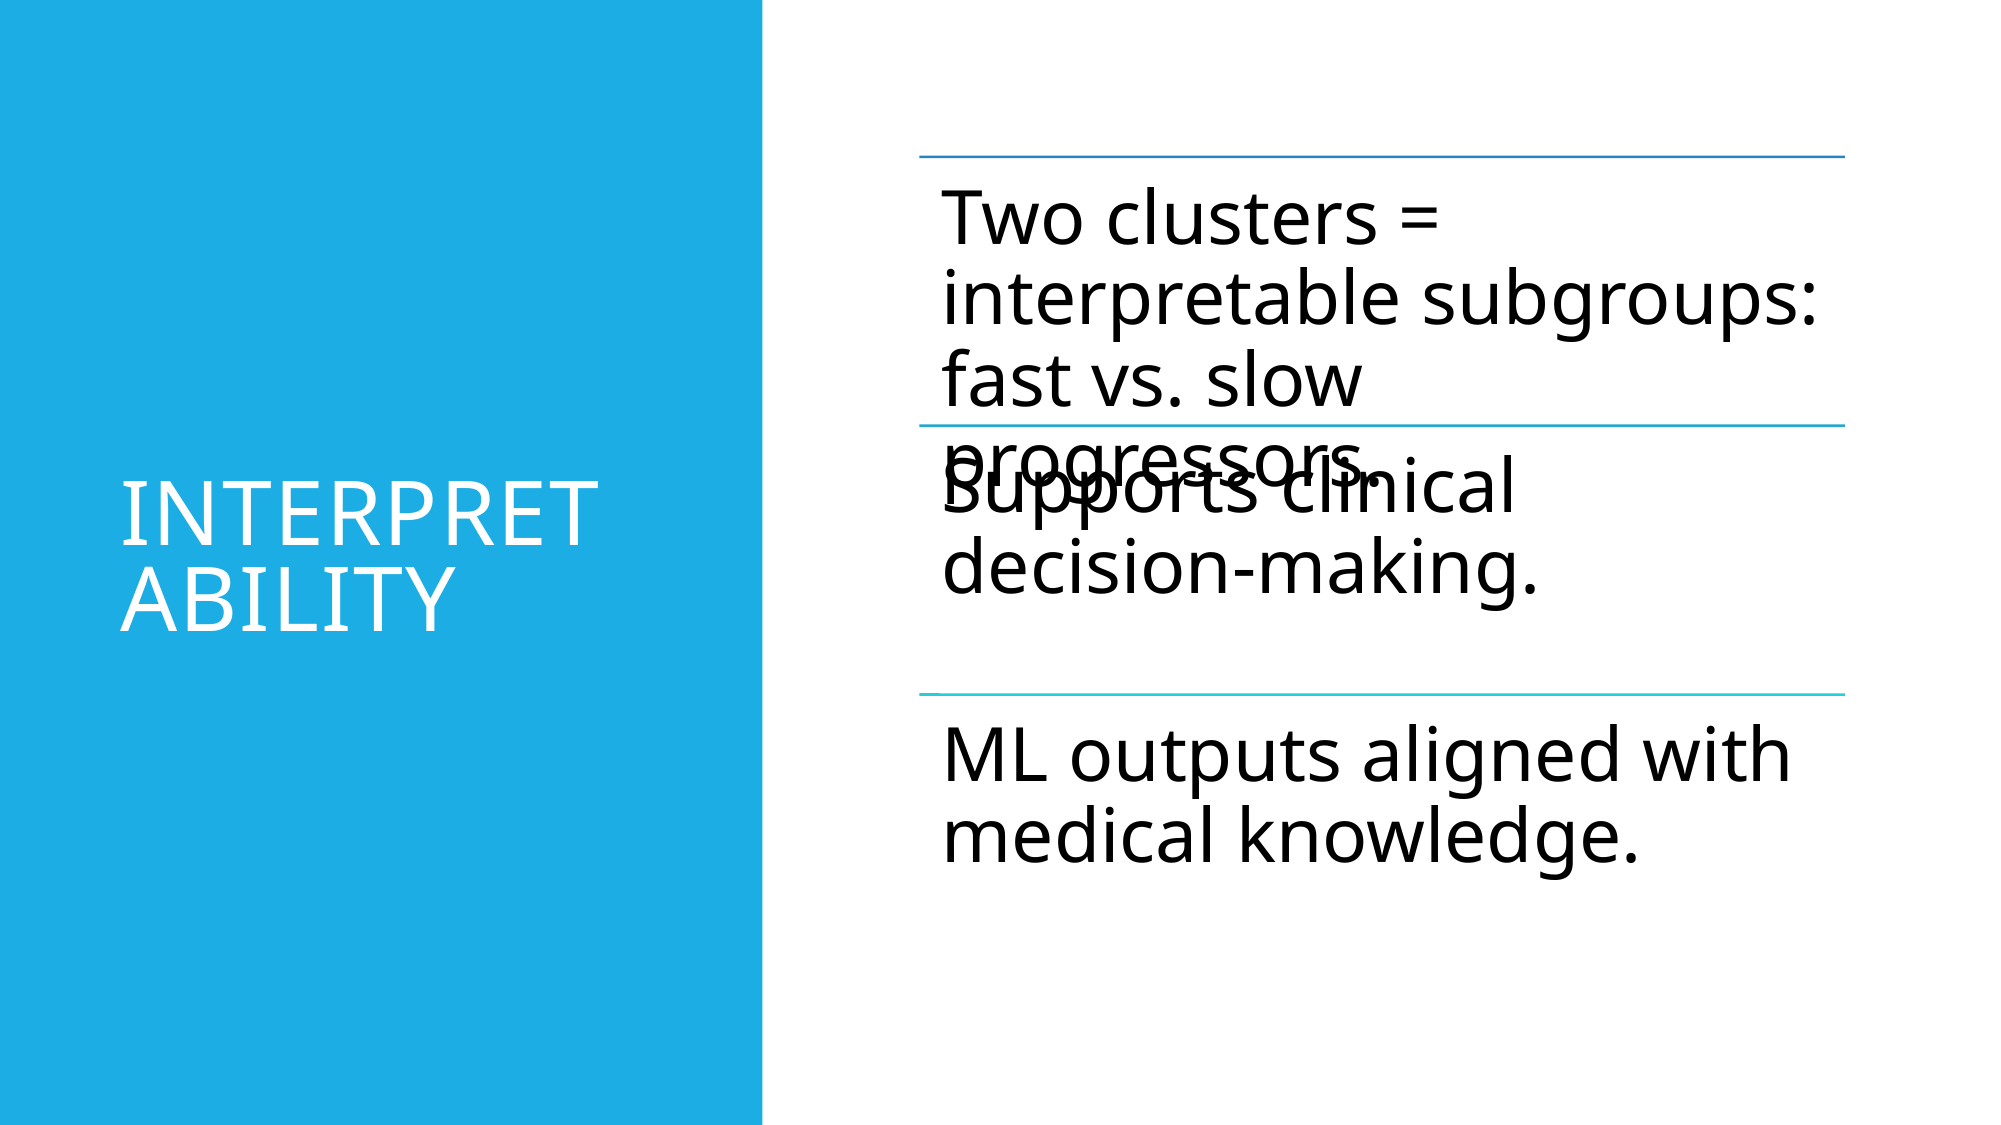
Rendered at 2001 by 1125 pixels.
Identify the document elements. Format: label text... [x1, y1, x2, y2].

title Interpretability [105, 105, 666, 1020]
text_box [0, 0, 764, 1125]
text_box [918, 156, 1845, 964]
